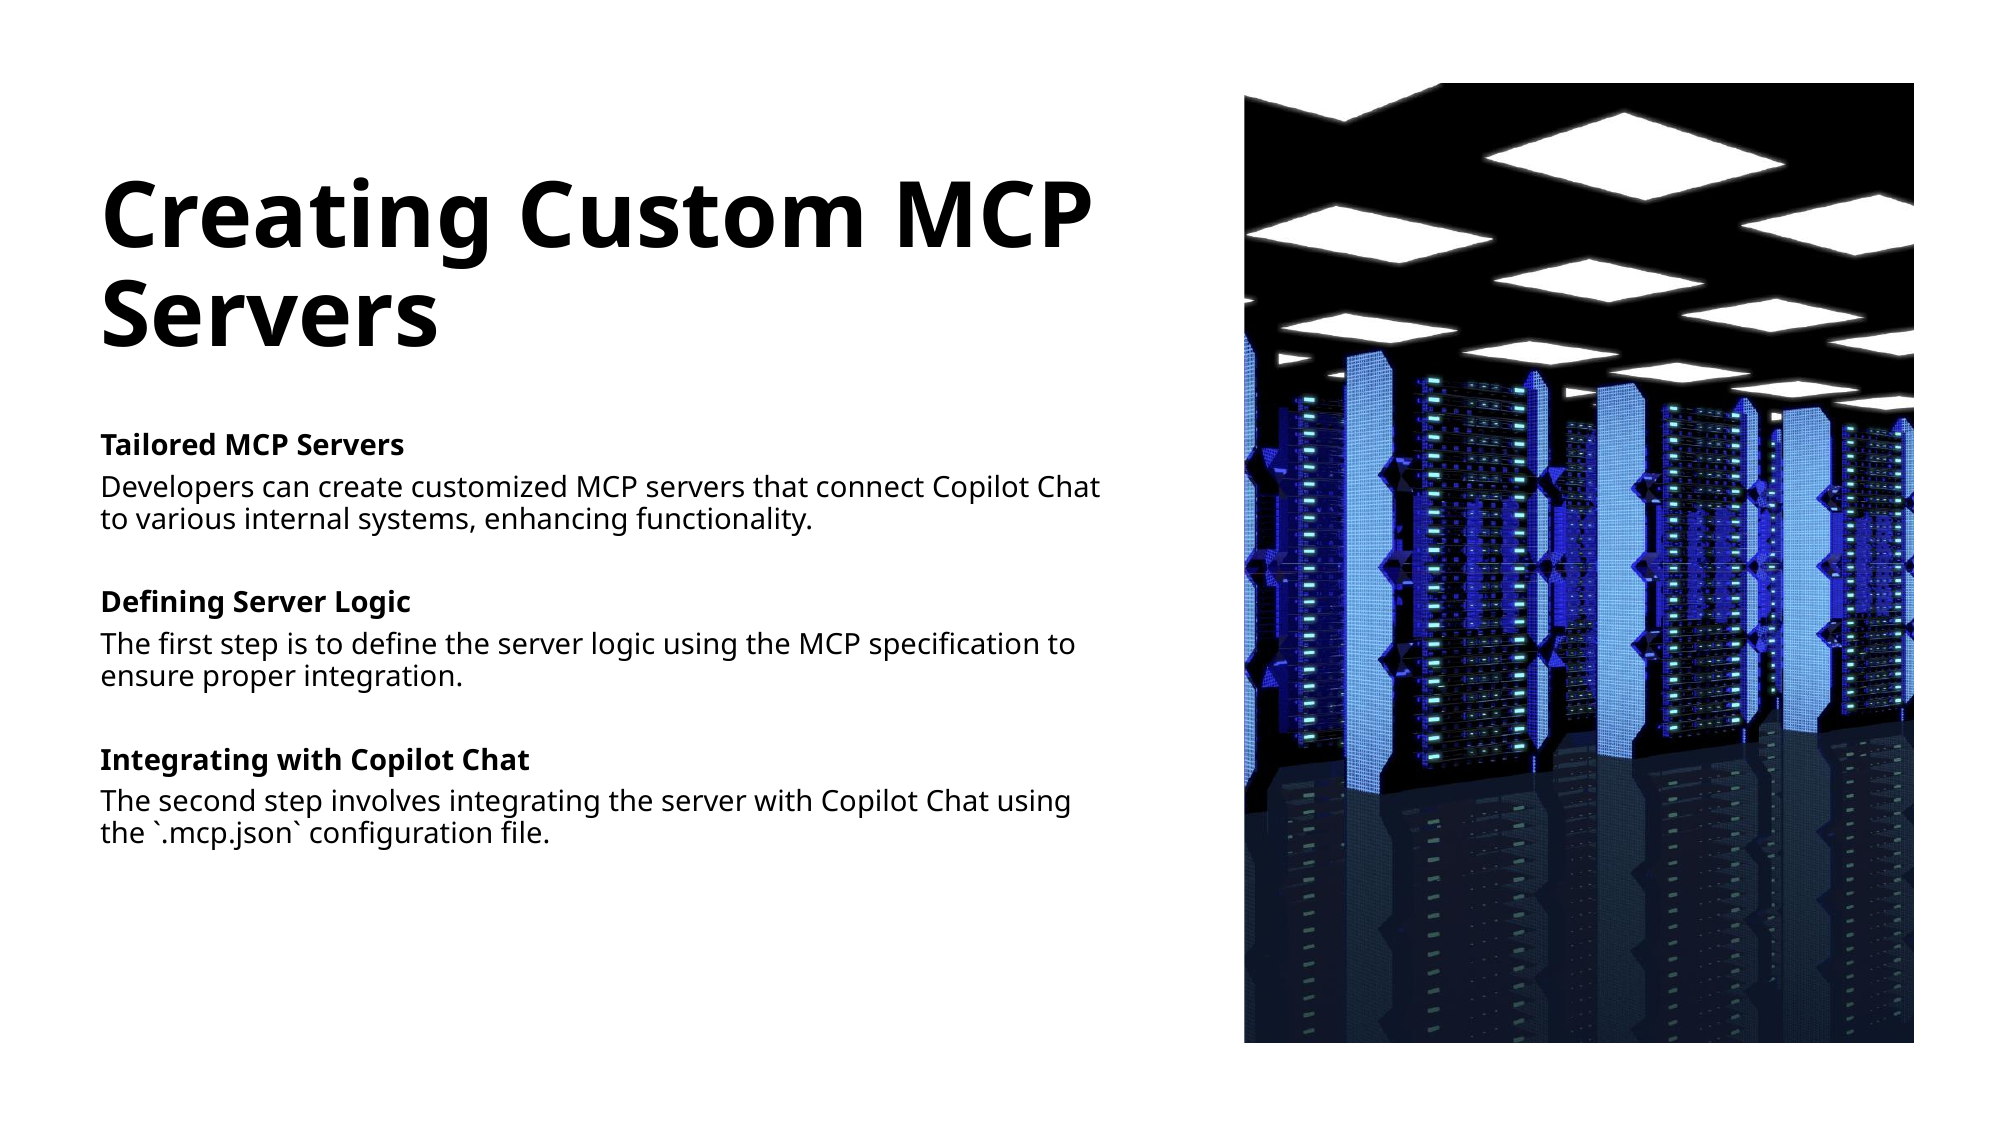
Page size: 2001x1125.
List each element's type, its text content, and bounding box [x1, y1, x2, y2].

title Creating Custom MCP Servers [85, 160, 1119, 401]
list Tailored MCP Servers Developers can create customized MCP servers that connect Copilot Chat to various internal systems, enhancing functionality. Defining Server Logic The first step is to define the server logic using the MCP specification to ensure proper integration. Integrating with Copilot Chat The second step involves integrating the server with Copilot Chat using the `.mcp.json` configuration file. [85, 423, 1119, 1041]
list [1244, 83, 1914, 1043]
